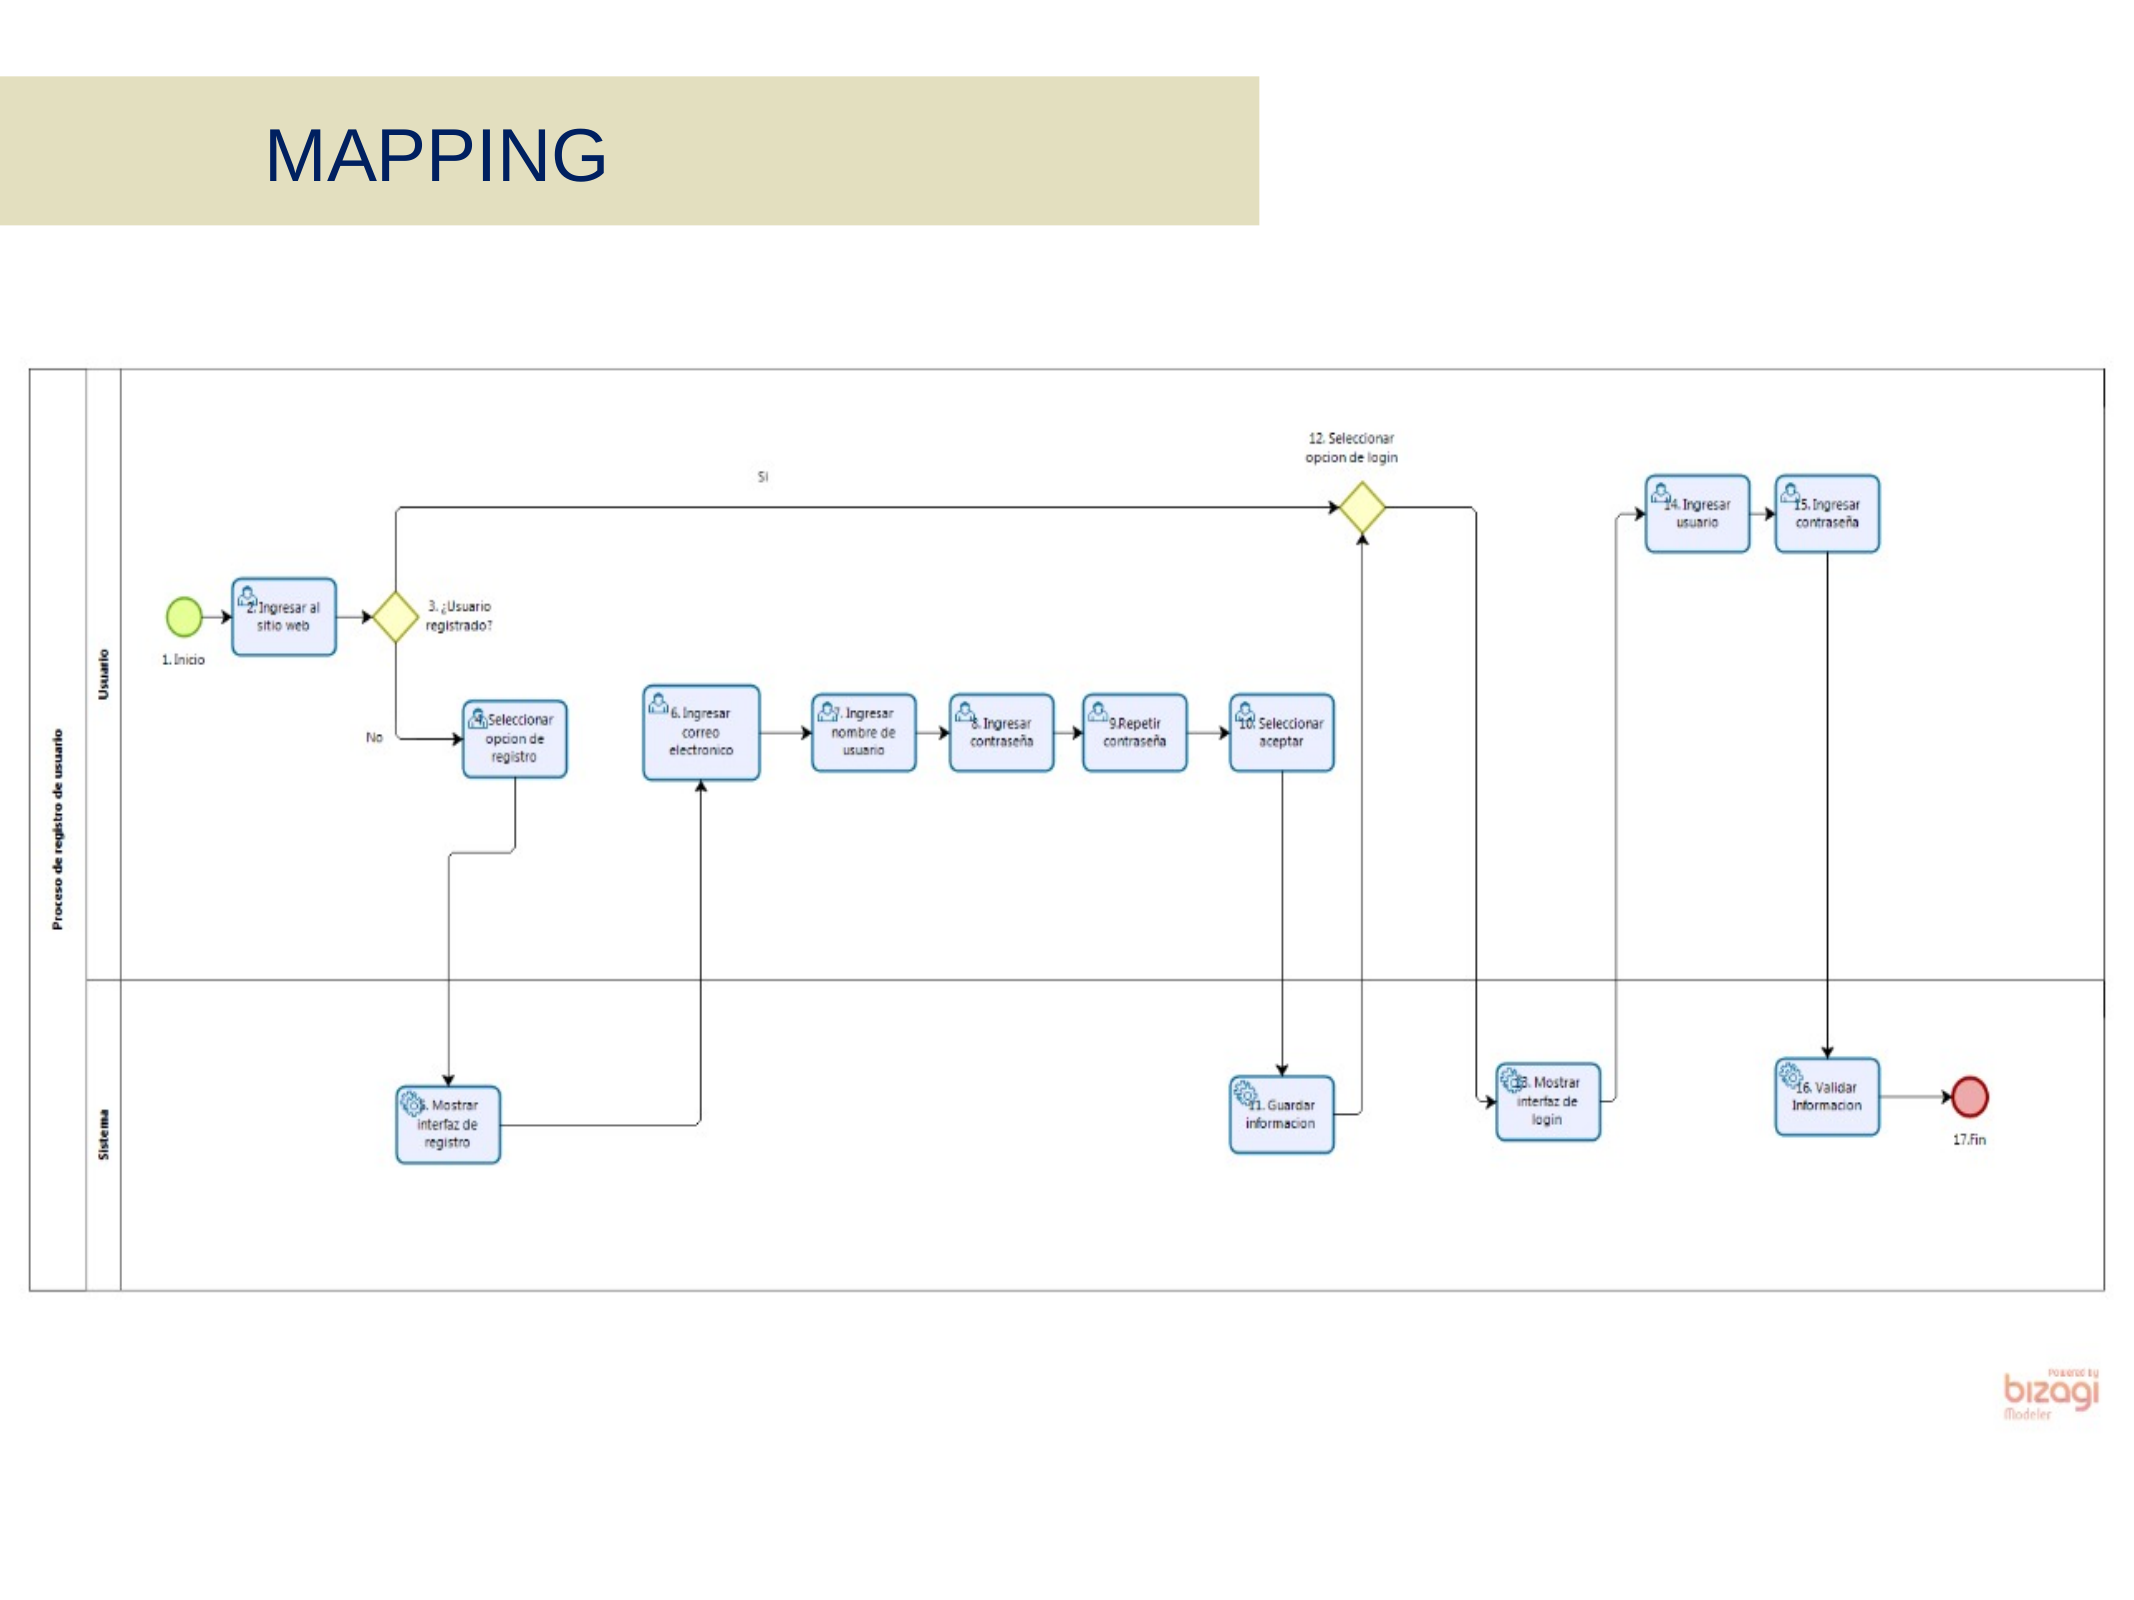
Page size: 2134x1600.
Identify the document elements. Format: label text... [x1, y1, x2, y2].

text_box MAPPING [128, 97, 747, 206]
picture [6, 343, 2127, 1434]
text_box [0, 76, 1260, 226]
